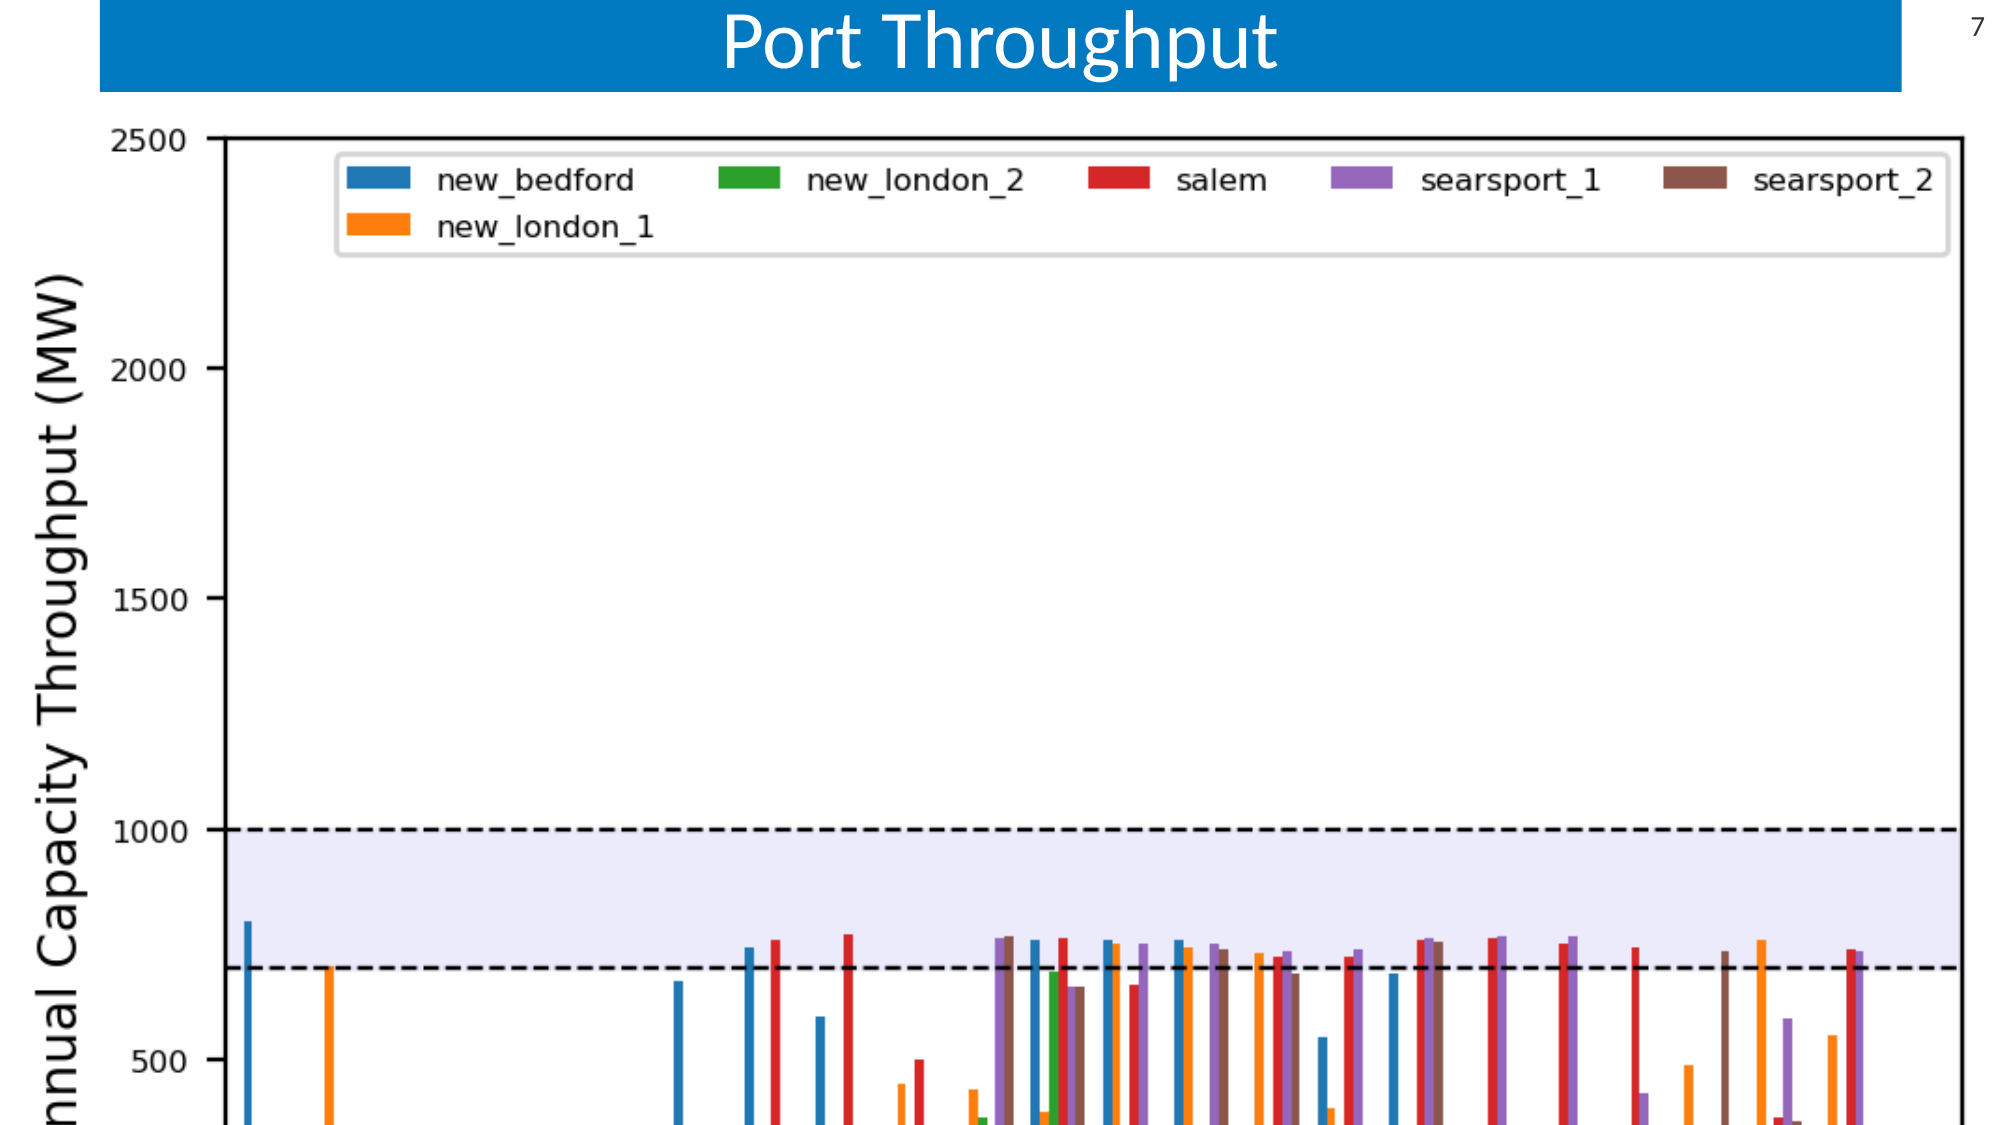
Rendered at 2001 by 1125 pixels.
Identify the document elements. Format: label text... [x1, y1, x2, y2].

title Port Throughput [99, 0, 1902, 91]
picture [0, 92, 2000, 1125]
